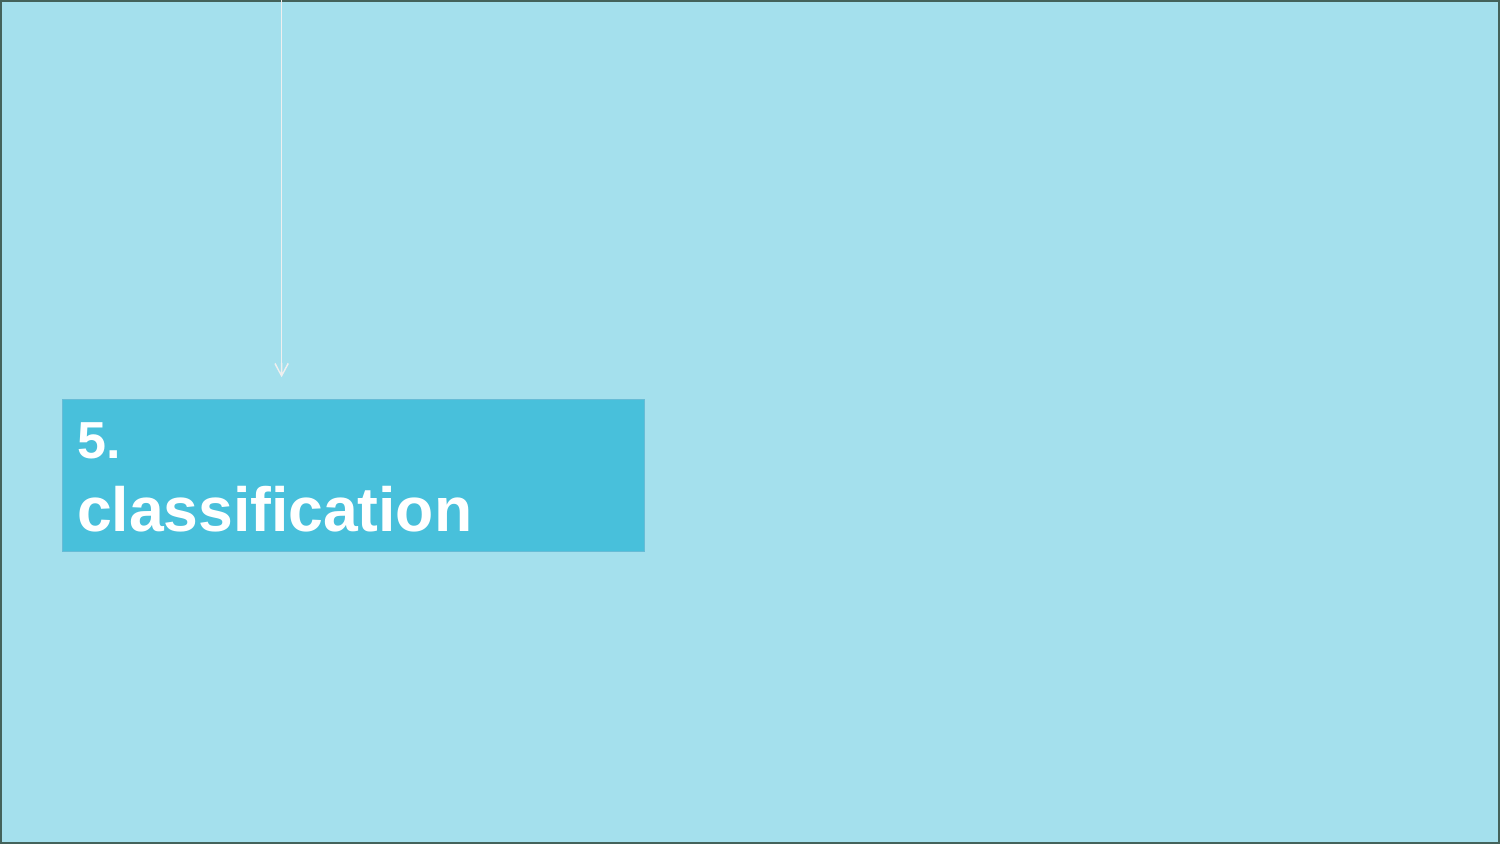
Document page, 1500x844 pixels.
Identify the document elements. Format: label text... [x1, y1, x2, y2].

text_box [67, 377, 471, 492]
text_box 5. classification [62, 399, 645, 552]
text_box [0, 0, 1500, 844]
